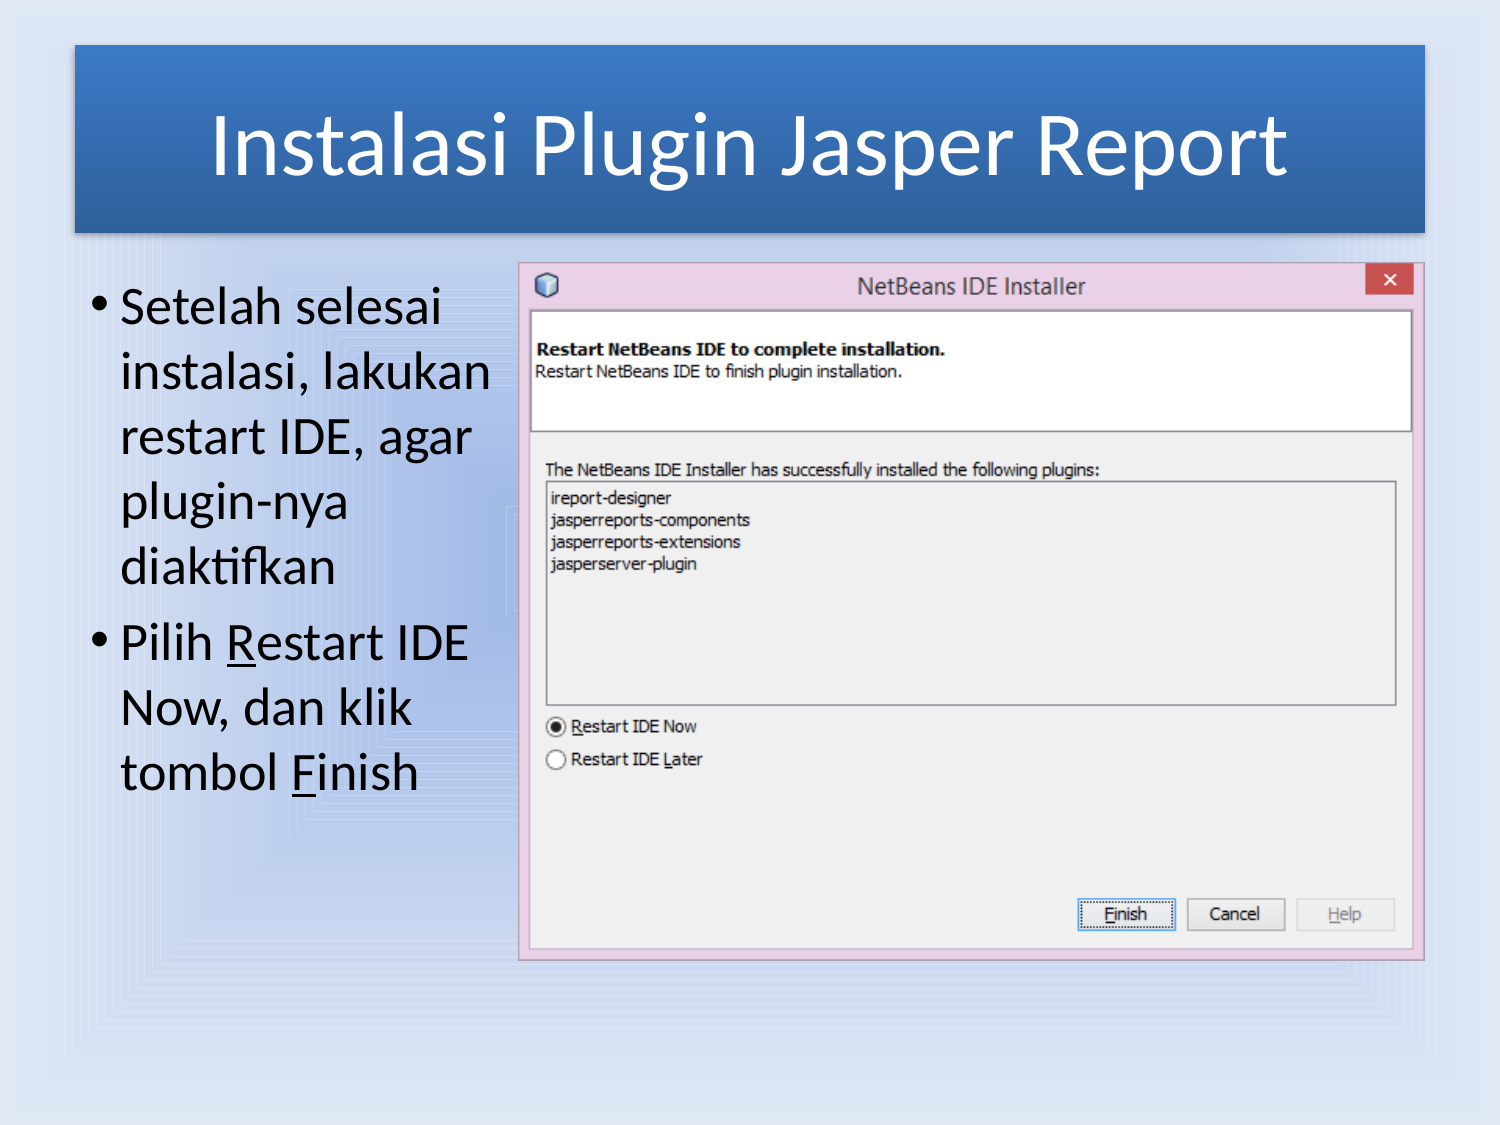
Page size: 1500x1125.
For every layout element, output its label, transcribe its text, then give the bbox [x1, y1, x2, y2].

list Setelah selesai instalasi, lakukan restart IDE, agar plugin-nya diaktifkan Pilih Restart IDE Now, dan klik tombol Finish [75, 262, 519, 1047]
picture [518, 262, 1426, 962]
title Instalasi Plugin Jasper Report [75, 45, 1425, 233]
